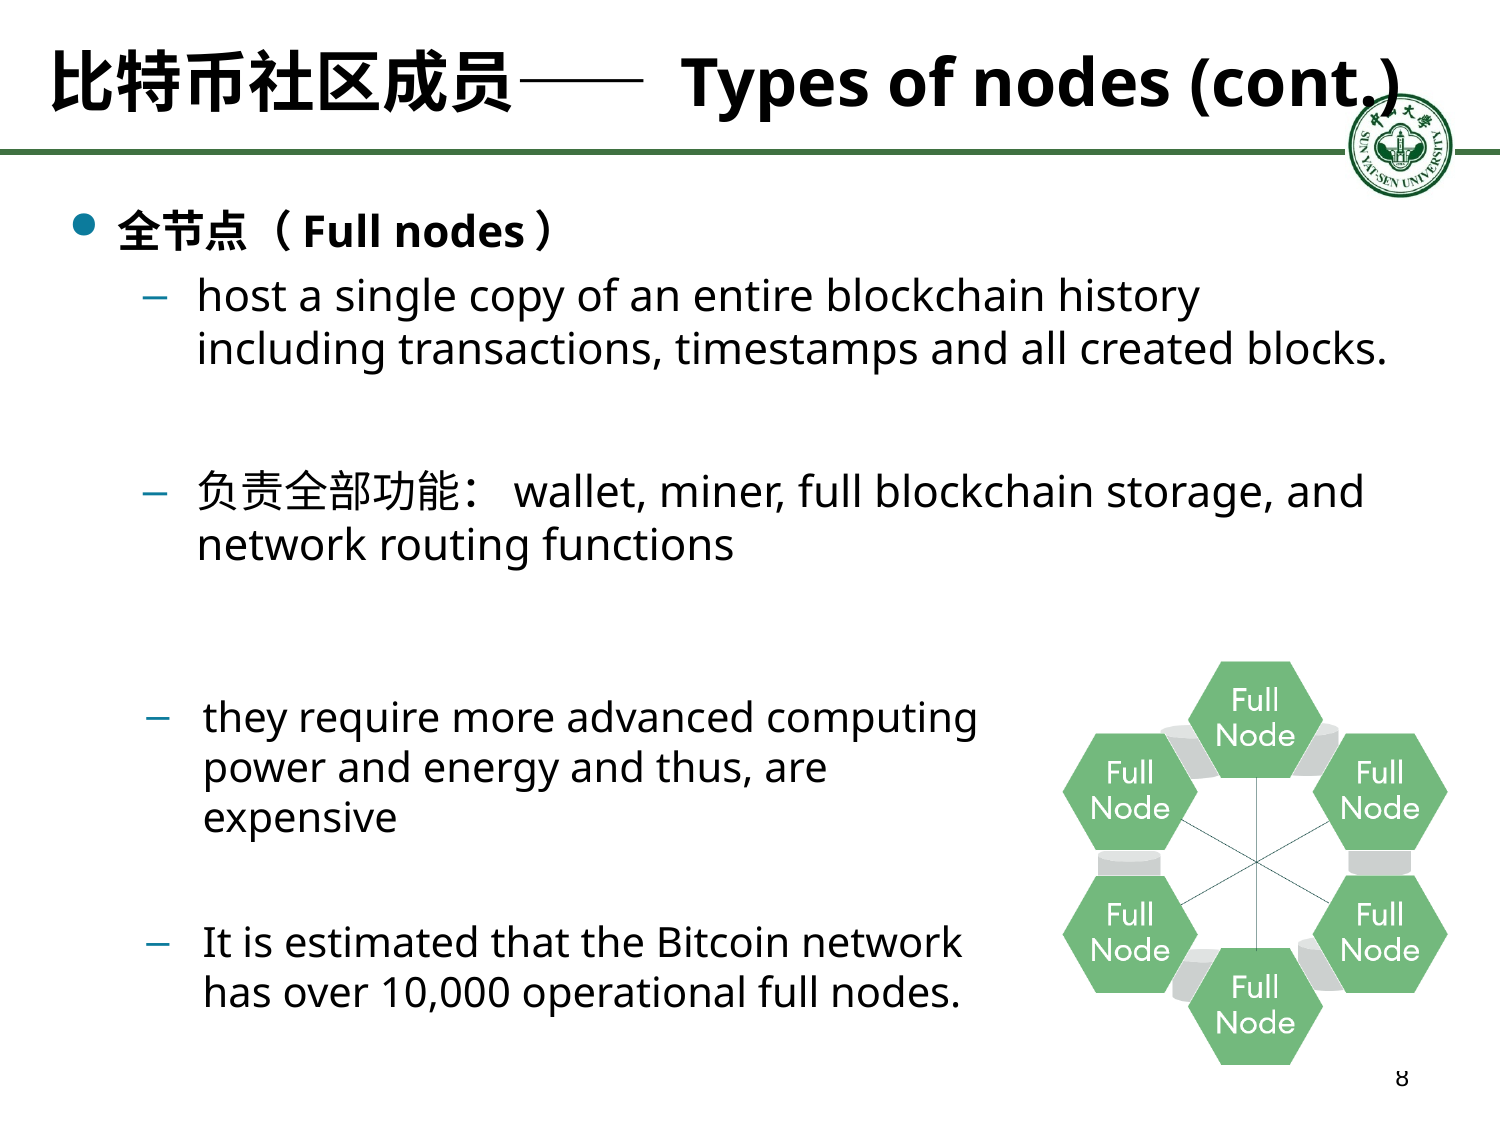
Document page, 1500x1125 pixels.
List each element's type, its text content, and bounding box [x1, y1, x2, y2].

title 比特币社区成员—— Types of nodes (cont.) [33, 27, 1454, 137]
text_box they require more advanced computing power and energy and thus, are expensive It is estimated that the Bitcoin network has over 10,000 operational full nodes. [56, 620, 1016, 1071]
picture [1345, 90, 1455, 200]
list 全节点（Full nodes） host a single copy of an entire blockchain history including transactions, timestamps and all created blocks. 负责全部功能：wallet, miner, full blockchain storage, and network routing functions [56, 195, 1407, 621]
picture [1059, 652, 1454, 1071]
